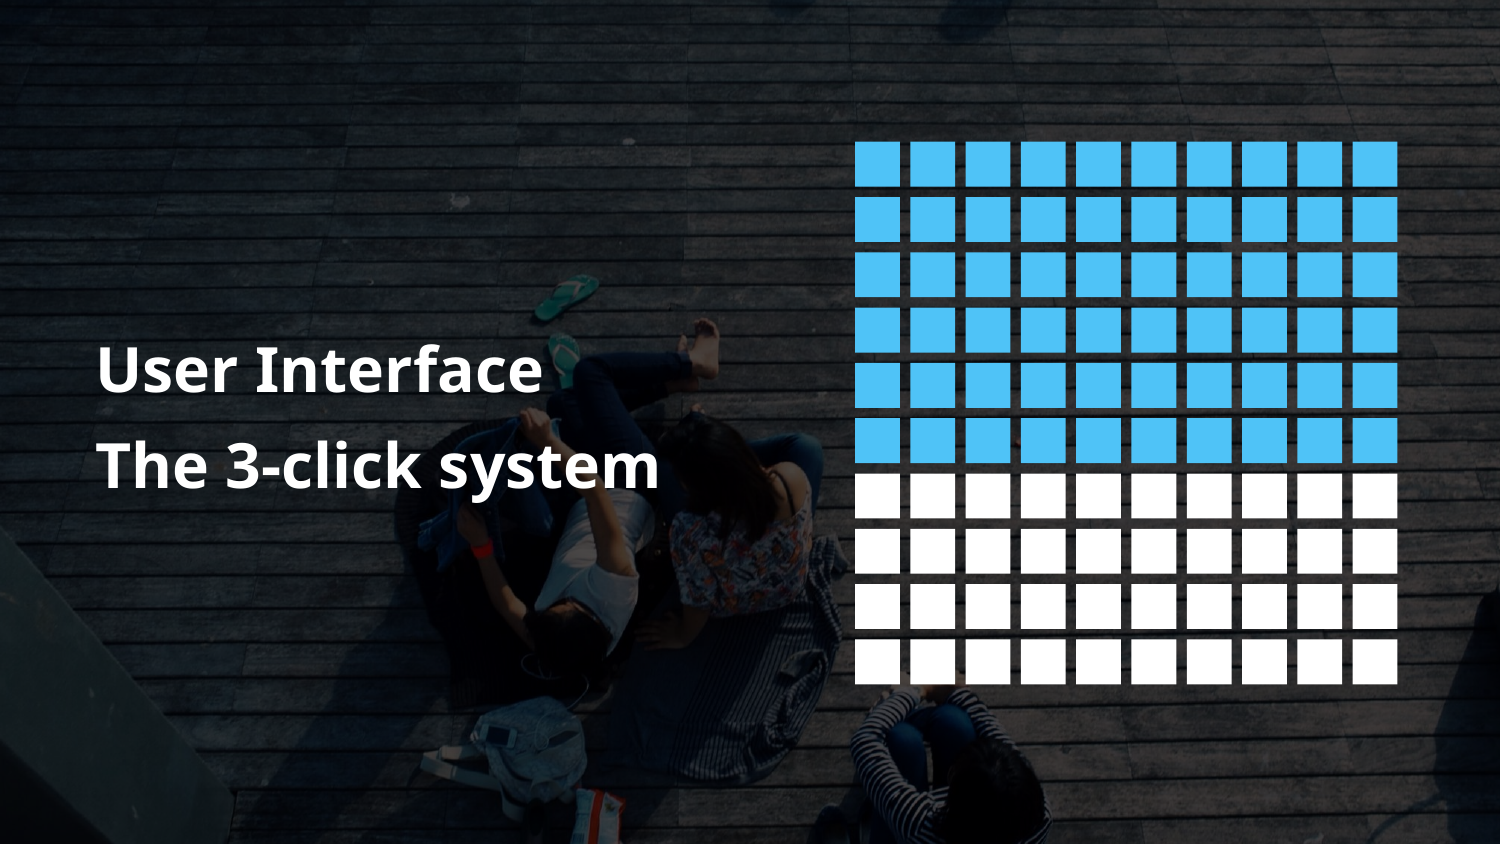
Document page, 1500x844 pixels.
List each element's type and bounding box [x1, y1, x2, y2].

text_box [854, 141, 1398, 685]
picture [0, 0, 1500, 844]
